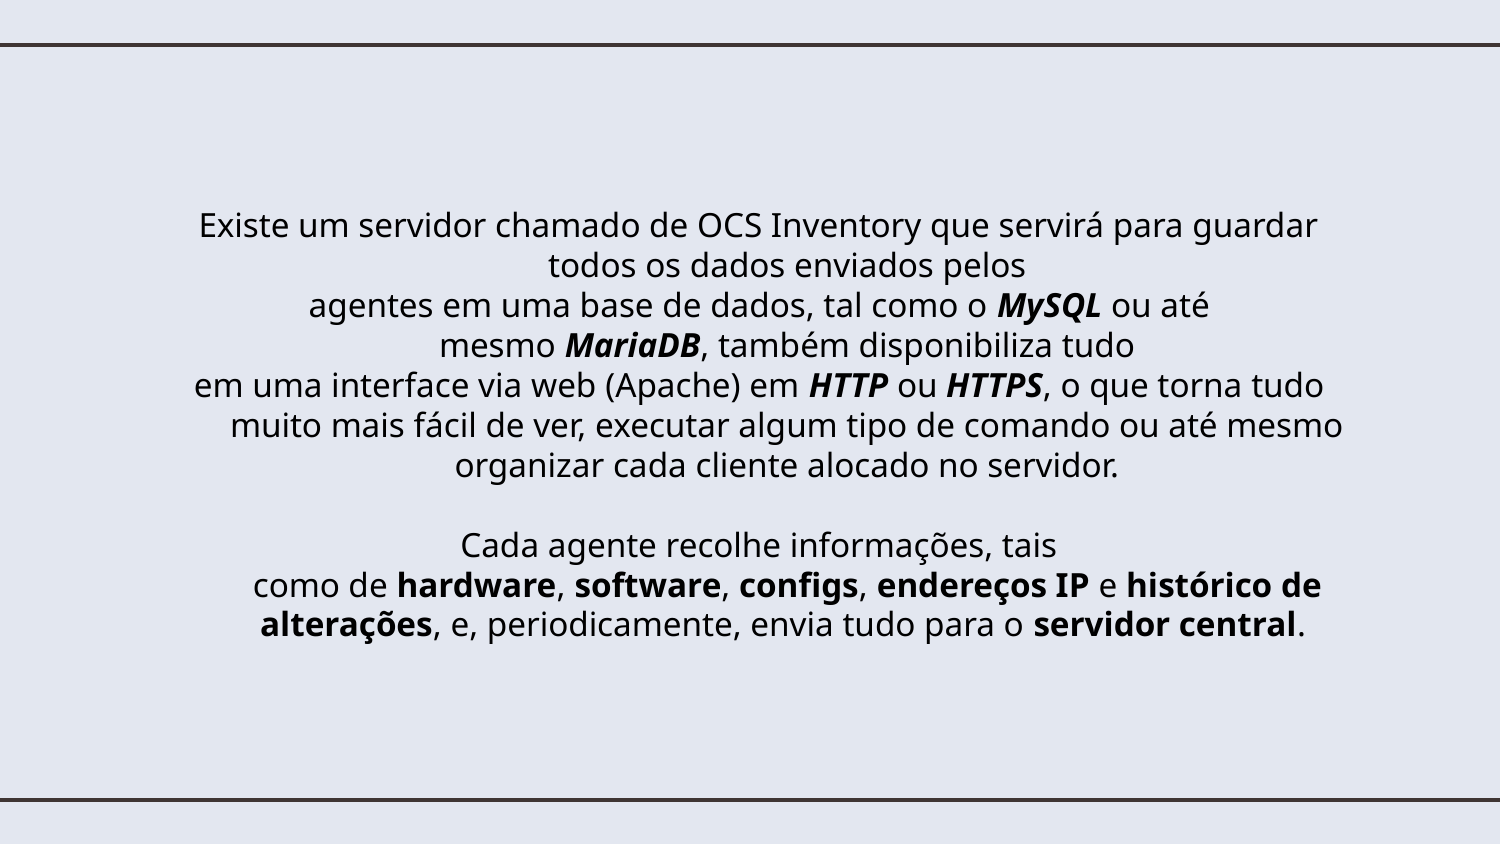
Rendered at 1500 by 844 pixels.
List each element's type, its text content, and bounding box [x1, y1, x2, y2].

subtitle Existe um servidor chamado de OCS Inventory que servirá para guardar todos os dados enviados pelos agentes em uma base de dados, tal como o MySQL ou até mesmo MariaDB, também disponibiliza tudo em uma interface via web (Apache) em HTTP ou HTTPS, o que torna tudo muito mais fácil de ver, executar algum tipo de comando ou até mesmo organizar cada cliente alocado no servidor. Cada agente recolhe informações, tais como de hardware, software, configs, endereços IP e histórico de alterações, e, periodicamente, envia tudo para o servidor central. [120, 189, 1380, 655]
